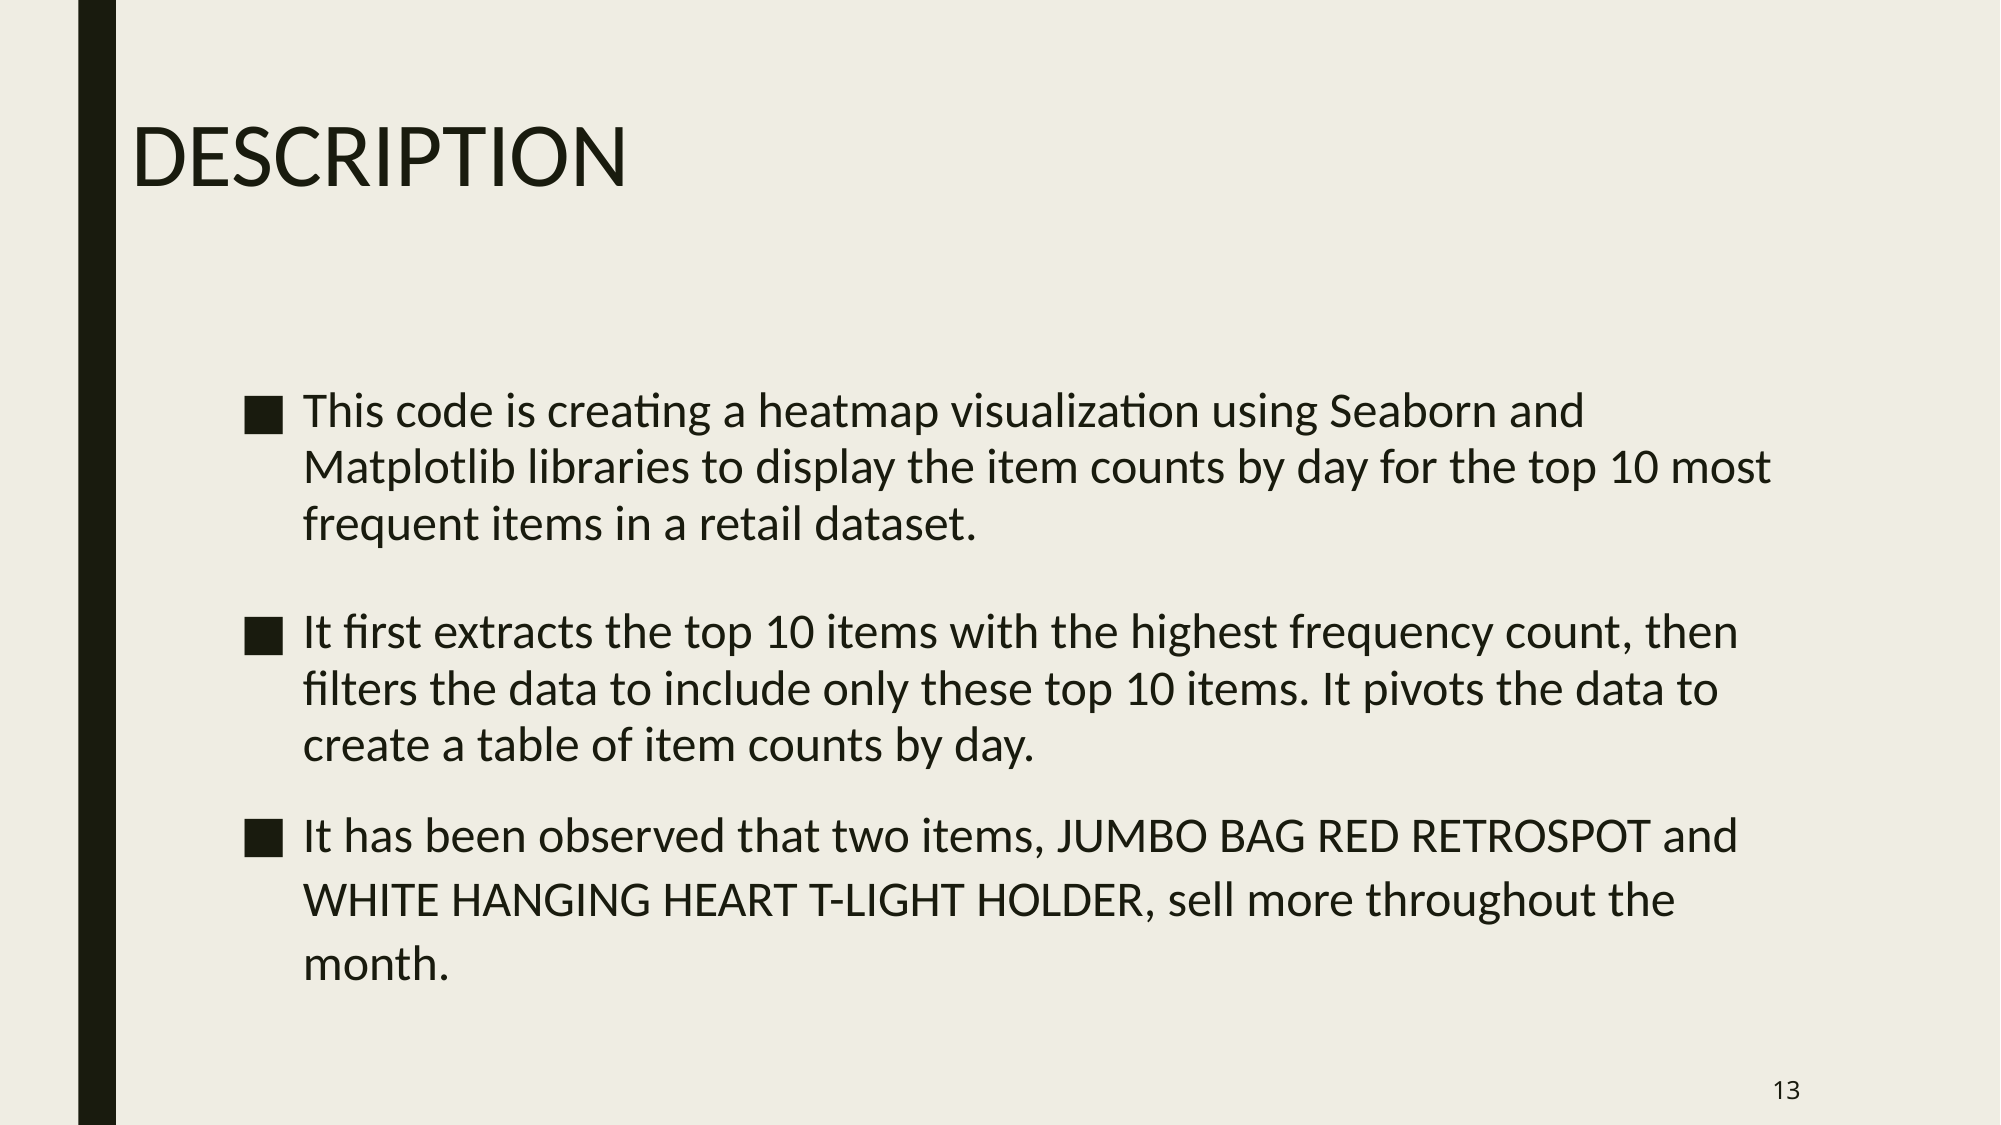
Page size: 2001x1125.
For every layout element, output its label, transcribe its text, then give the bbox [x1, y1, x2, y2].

slide_number 13 [1553, 1058, 1816, 1125]
list This code is creating a heatmap visualization using Seaborn and Matplotlib libraries to display the item counts by day for the top 10 most frequent items in a retail dataset. It first extracts the top 10 items with the highest frequency count, then filters the data to include only these top 10 items. It pivots the data to create a table of item counts by day. It has been observed that two items, JUMBO BAG RED RETROSPOT and WHITE HANGING HEART T-LIGHT HOLDER, sell more throughout the month. [225, 375, 1800, 963]
title DESCRIPTION [116, 2, 1692, 247]
